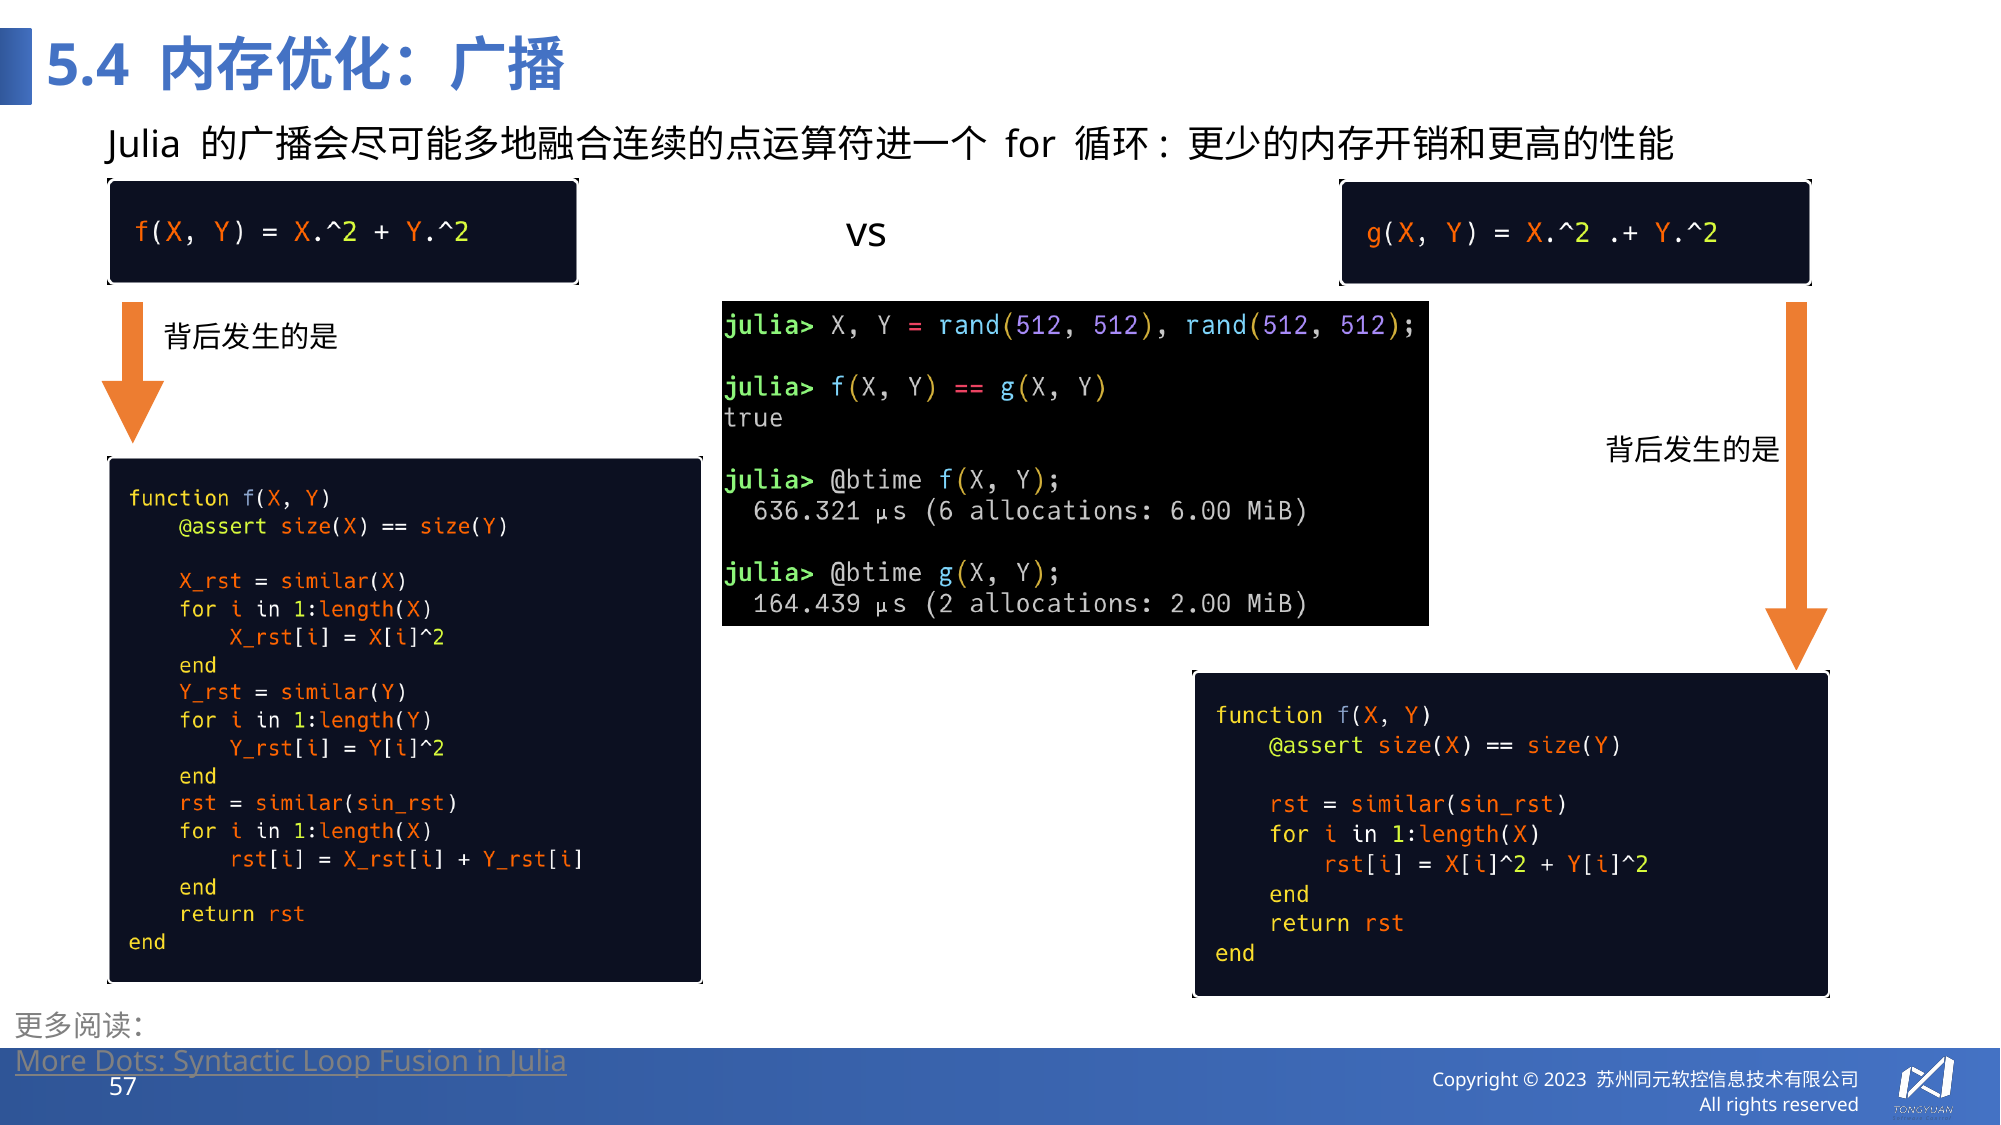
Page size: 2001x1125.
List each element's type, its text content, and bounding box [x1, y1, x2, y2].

text_box Julia 的广播会尽可能多地融合连续的点运算符进一个 for 循环: 更少的内存开销和更高的性能 [92, 112, 1690, 173]
picture [107, 178, 579, 285]
text_box 更多阅读：More Dots: Syntactic Loop Fusion in Julia [0, 999, 723, 1090]
text_box vs [831, 184, 903, 263]
picture [1890, 1054, 1957, 1122]
title 5.4 内存优化：广播 [31, 19, 1807, 114]
picture [1339, 179, 1812, 286]
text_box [107, 301, 1830, 998]
